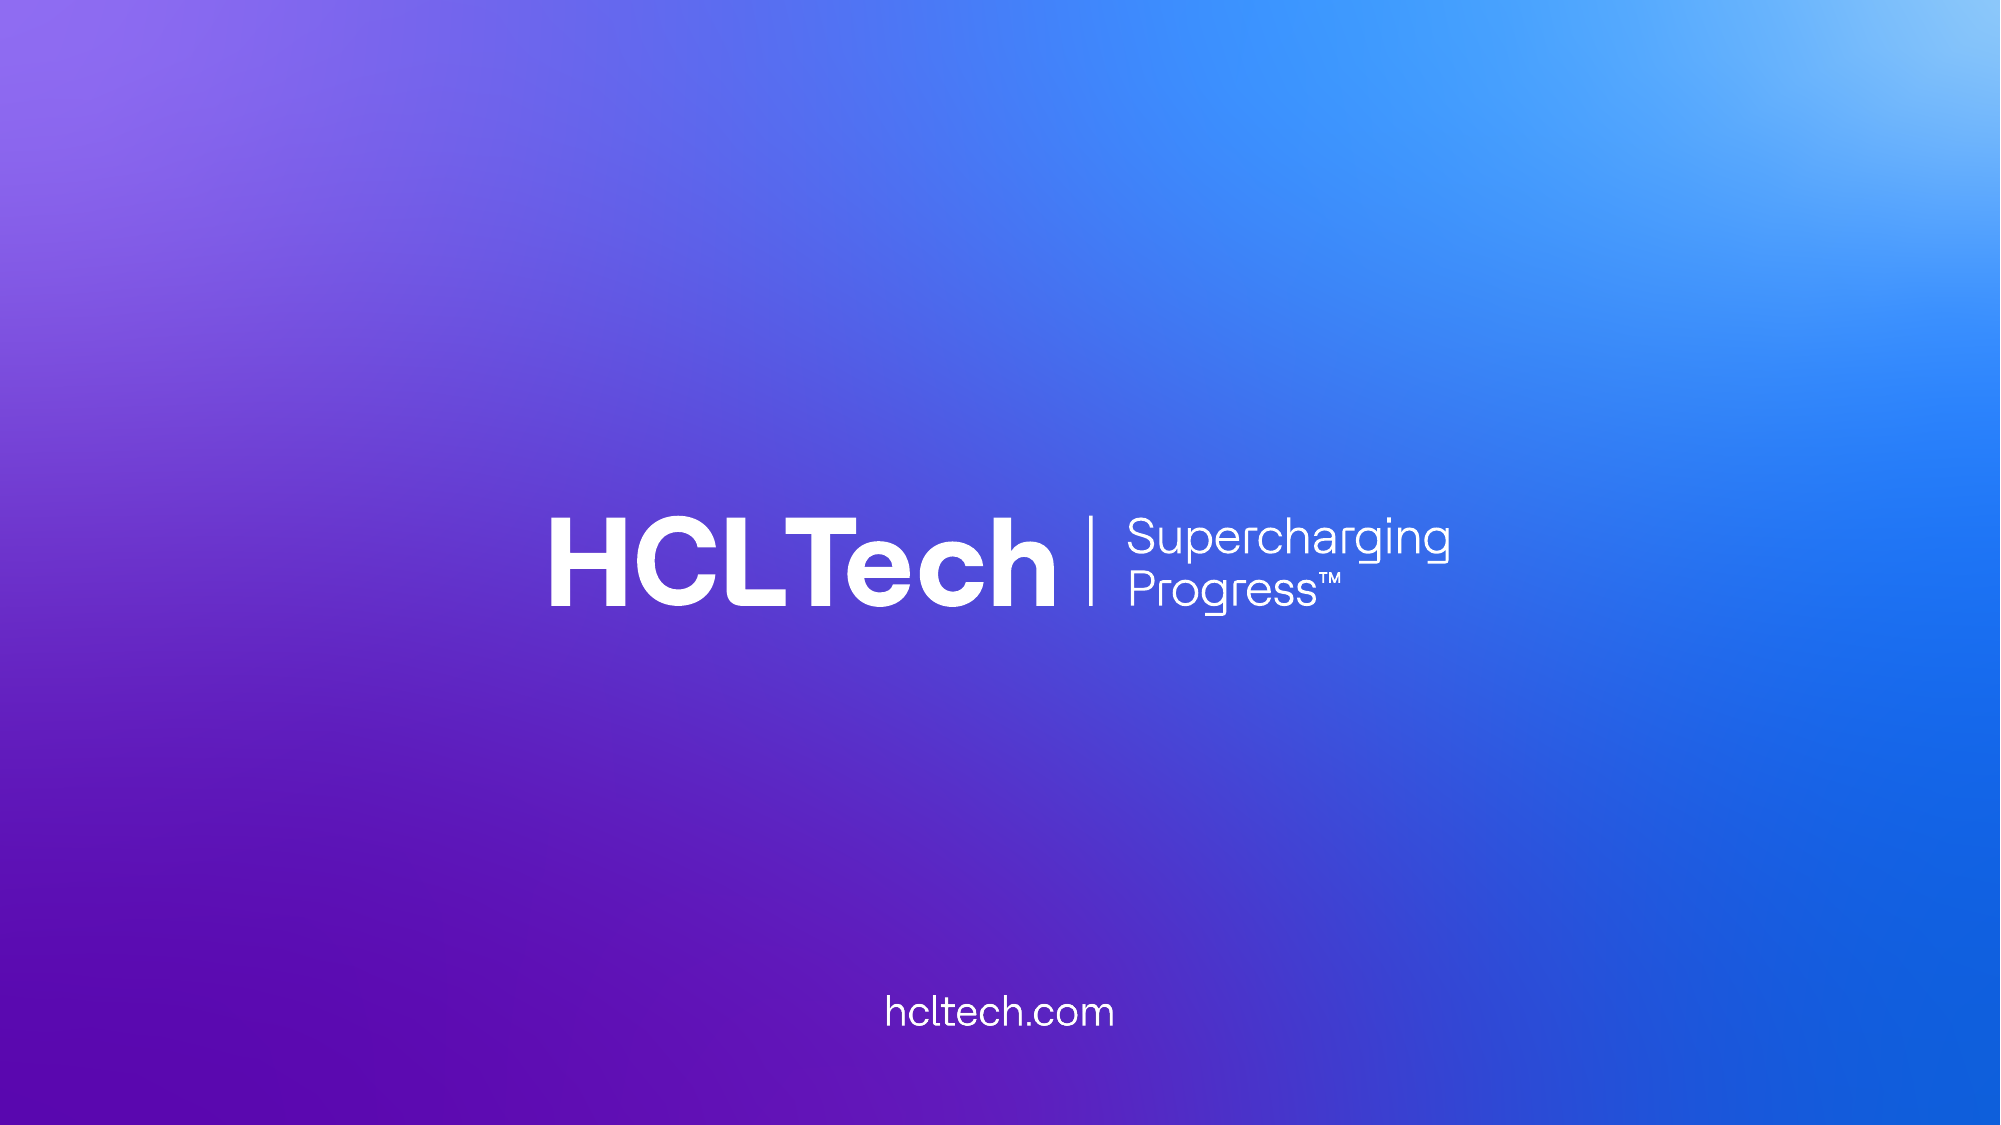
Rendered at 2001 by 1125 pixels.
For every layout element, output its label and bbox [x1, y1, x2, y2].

picture [883, 995, 1116, 1026]
